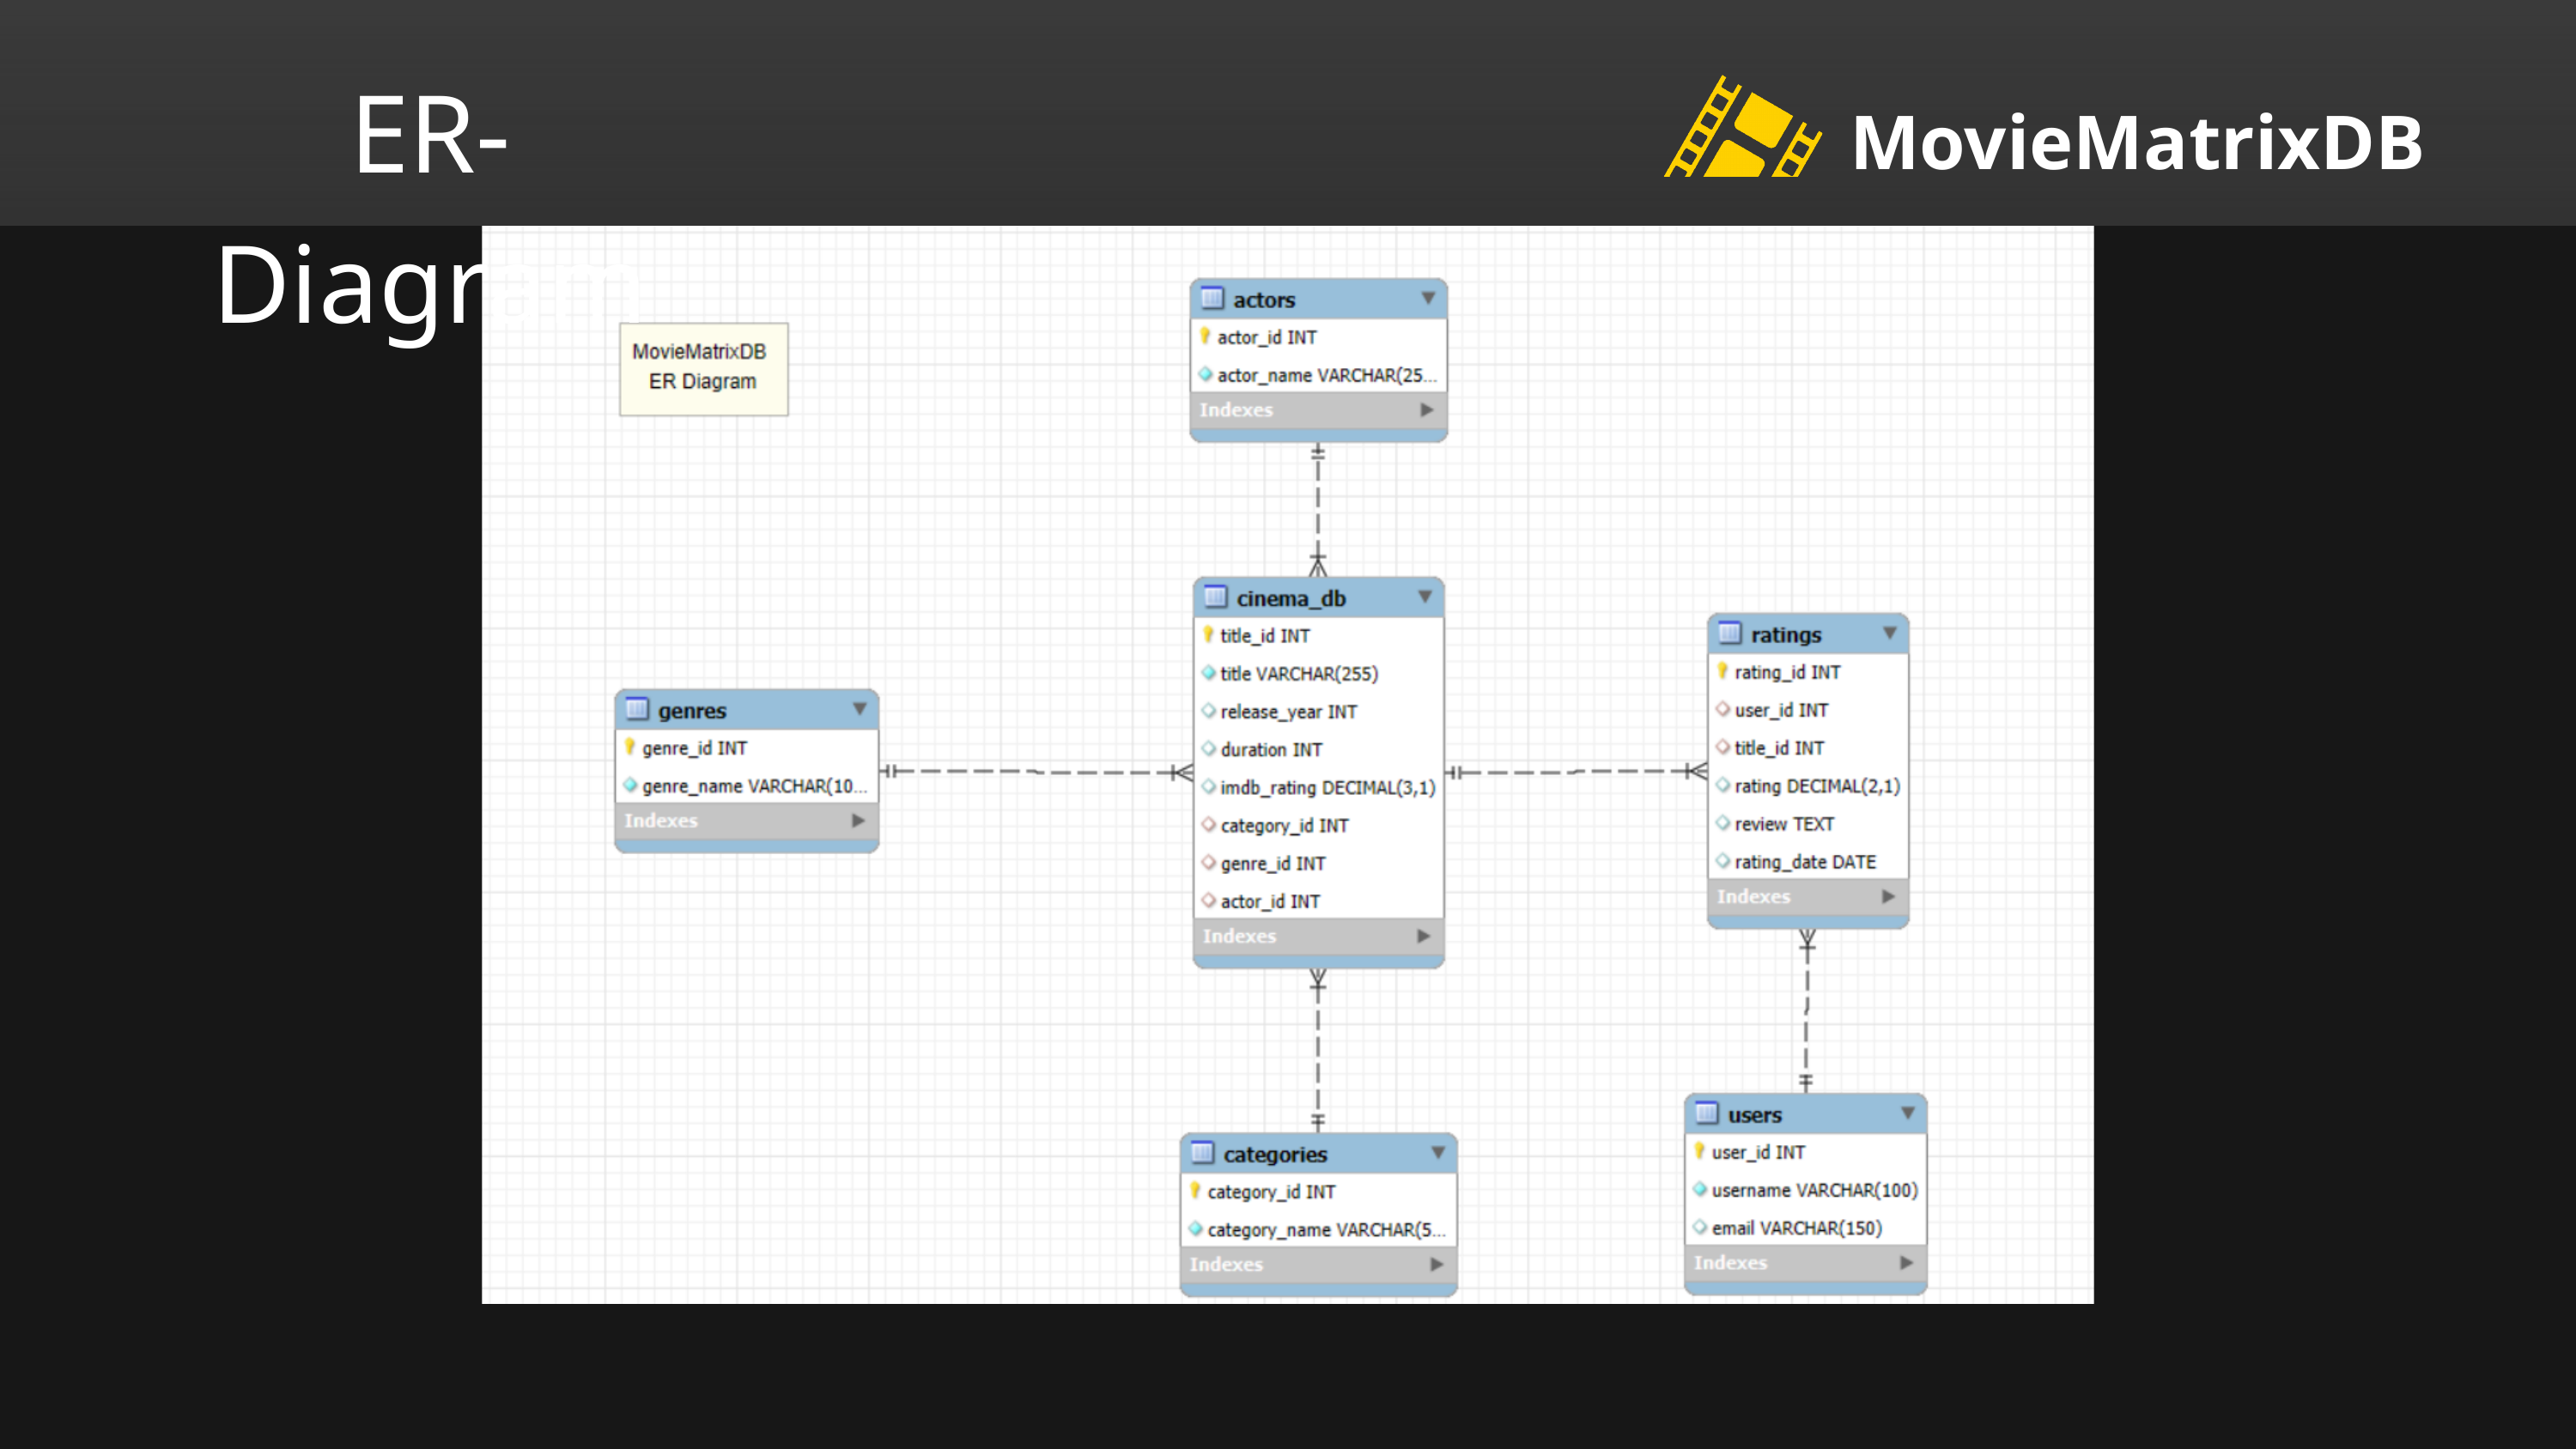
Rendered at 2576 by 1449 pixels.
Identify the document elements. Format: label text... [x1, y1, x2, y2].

text_box [0, 0, 2576, 226]
text_box [482, 226, 2094, 1304]
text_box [1663, 75, 2524, 177]
text_box ER-Diagram [144, 44, 716, 345]
